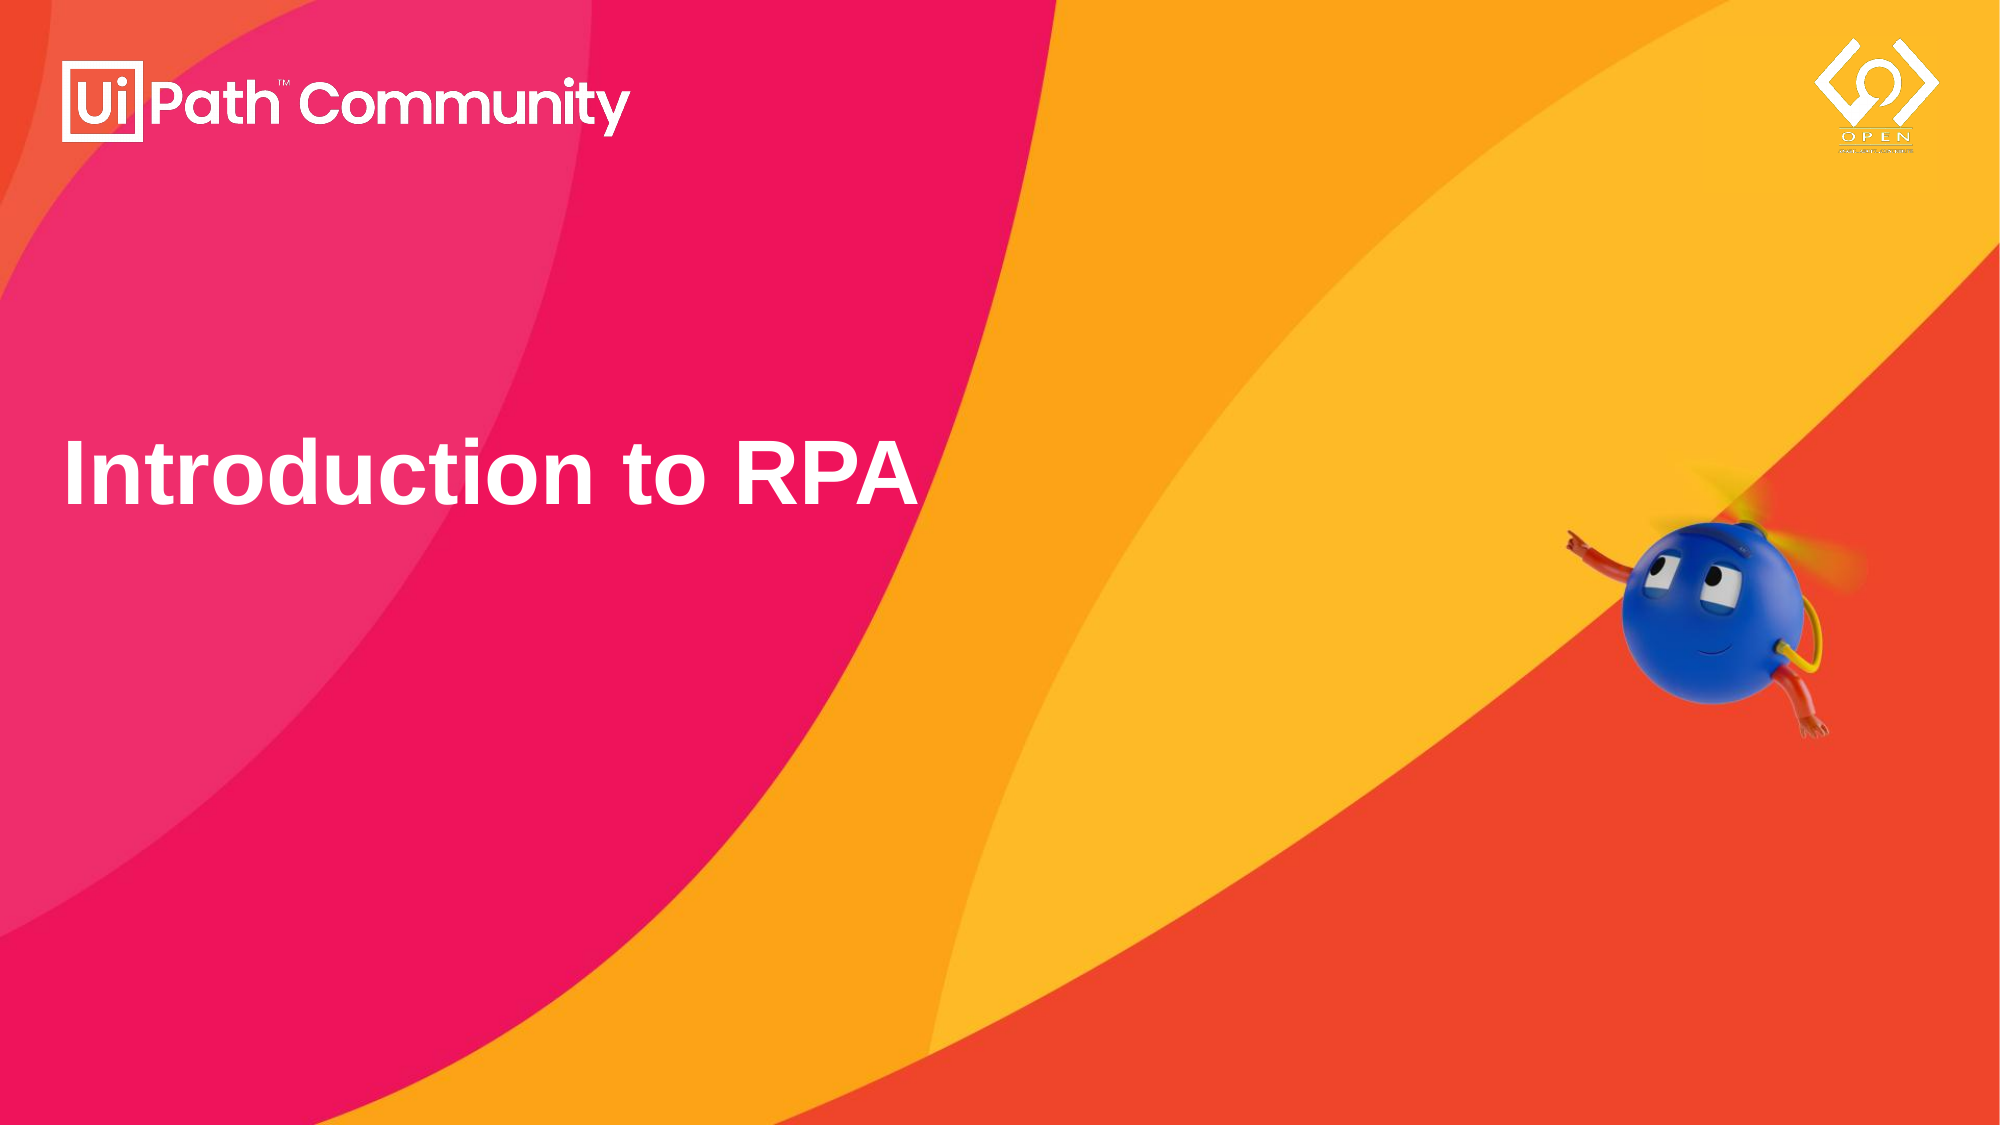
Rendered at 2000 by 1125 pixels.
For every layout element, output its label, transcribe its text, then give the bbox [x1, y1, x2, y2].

title Introduction to RPA [62, 304, 1319, 523]
picture [0, 0, 2000, 1125]
